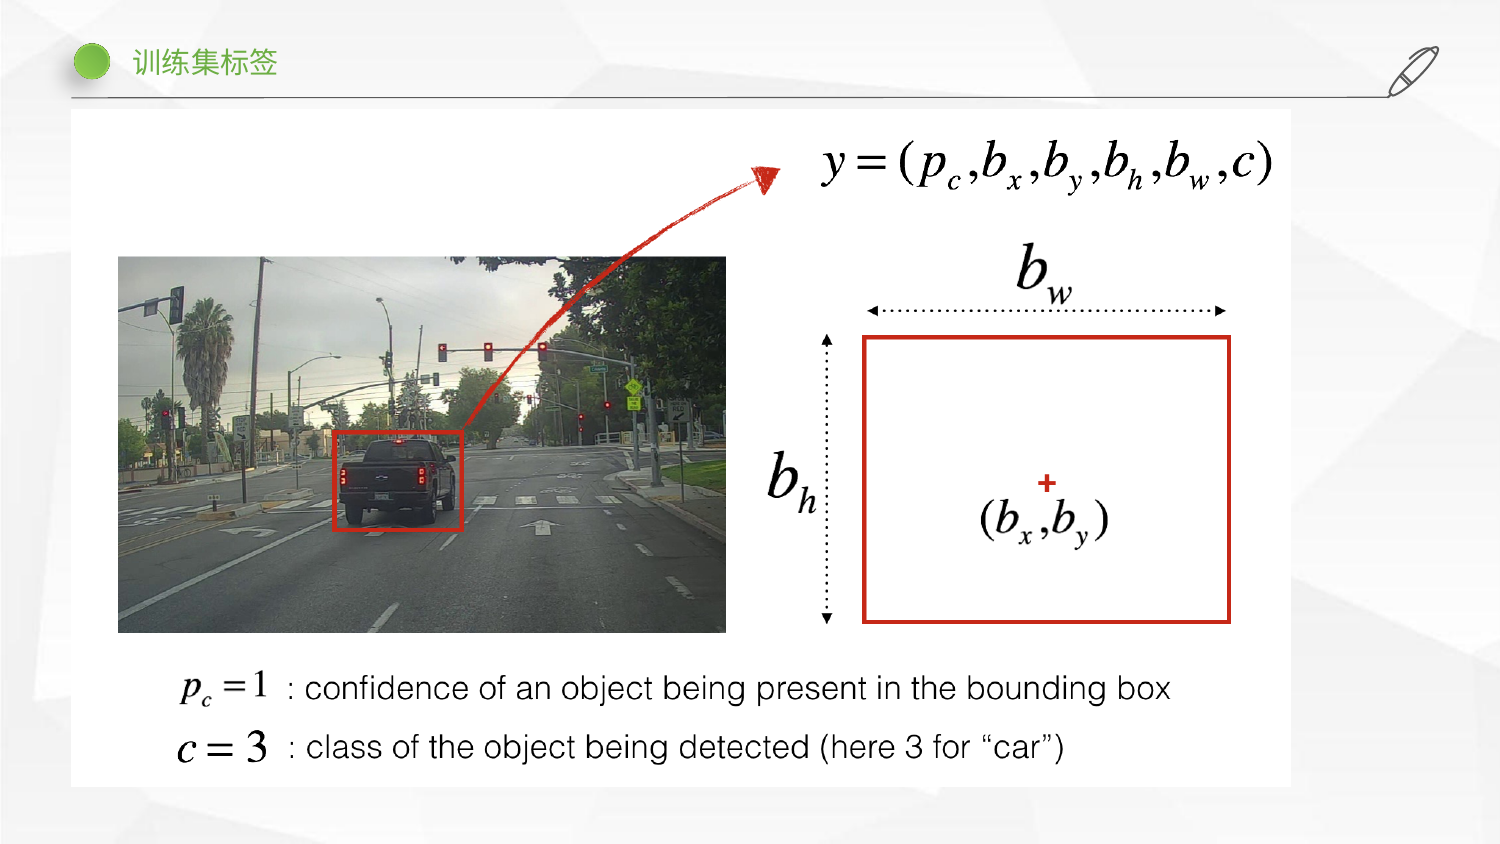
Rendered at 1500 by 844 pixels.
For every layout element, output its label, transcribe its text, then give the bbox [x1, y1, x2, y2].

text_box [1388, 47, 1439, 98]
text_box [74, 43, 110, 79]
text_box 训练集标签 [121, 38, 291, 85]
picture [0, 0, 1500, 844]
